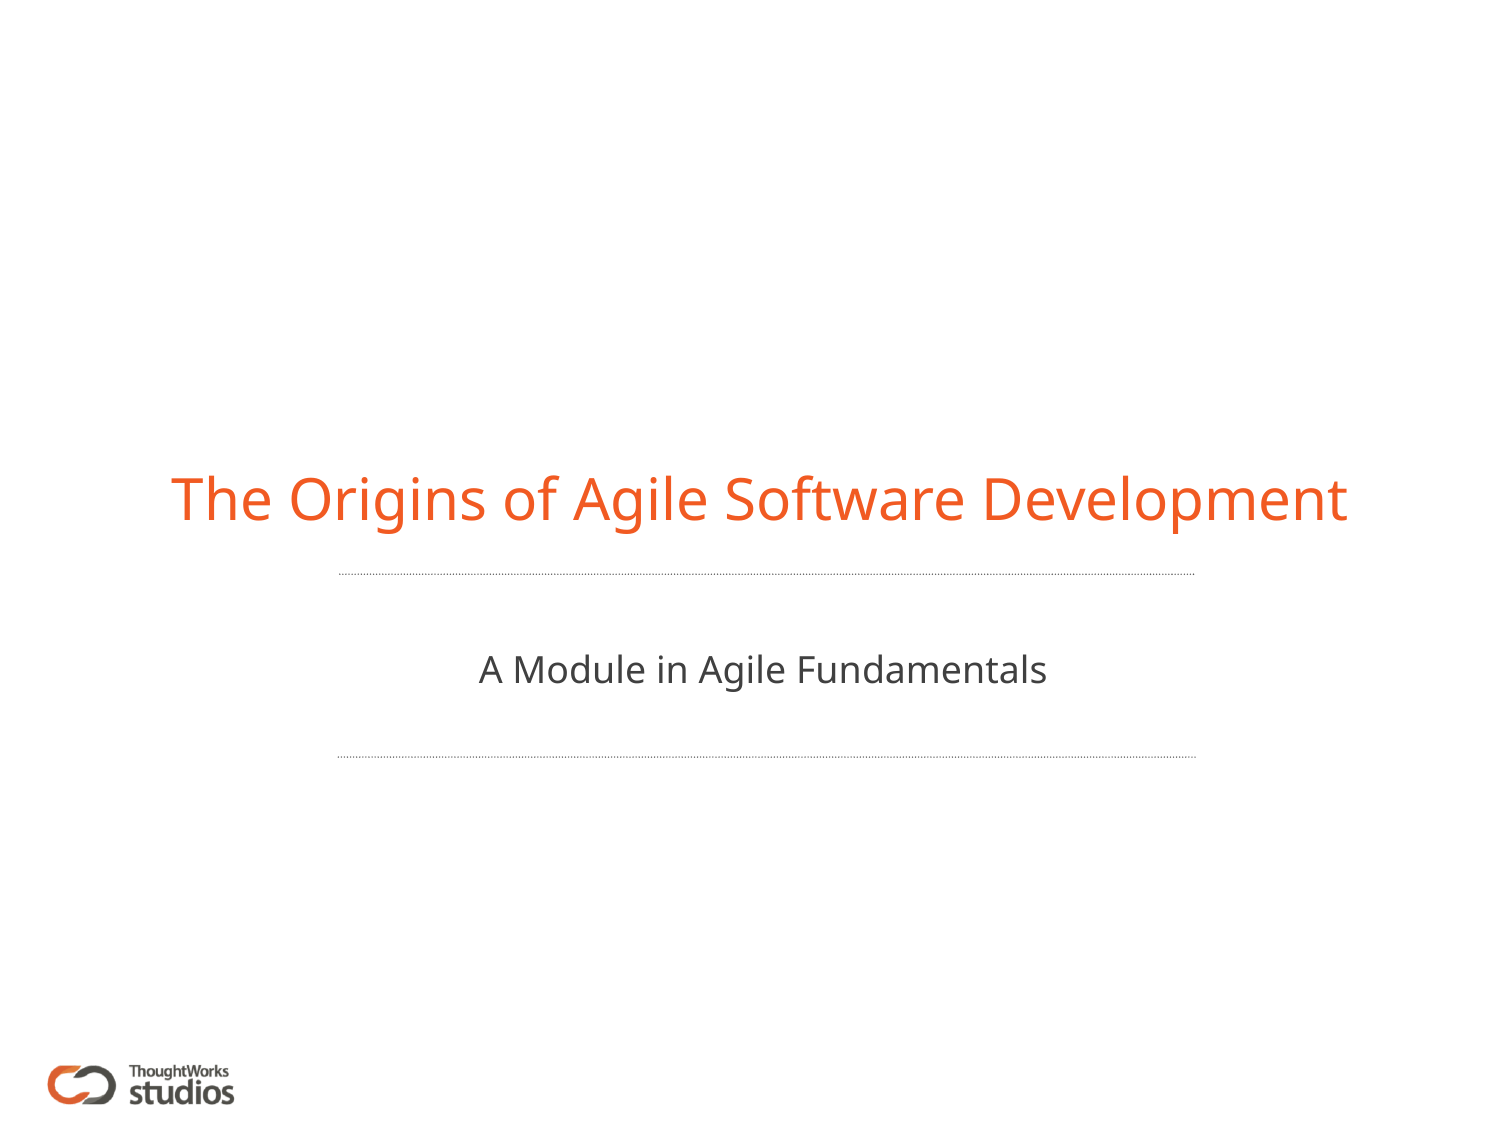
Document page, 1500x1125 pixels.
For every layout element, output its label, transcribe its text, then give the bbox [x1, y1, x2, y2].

picture [46, 1062, 235, 1105]
text_box The Origins of Agile Software Development [112, 456, 1409, 534]
text_box A Module in Agile Fundamentals [337, 632, 1190, 687]
